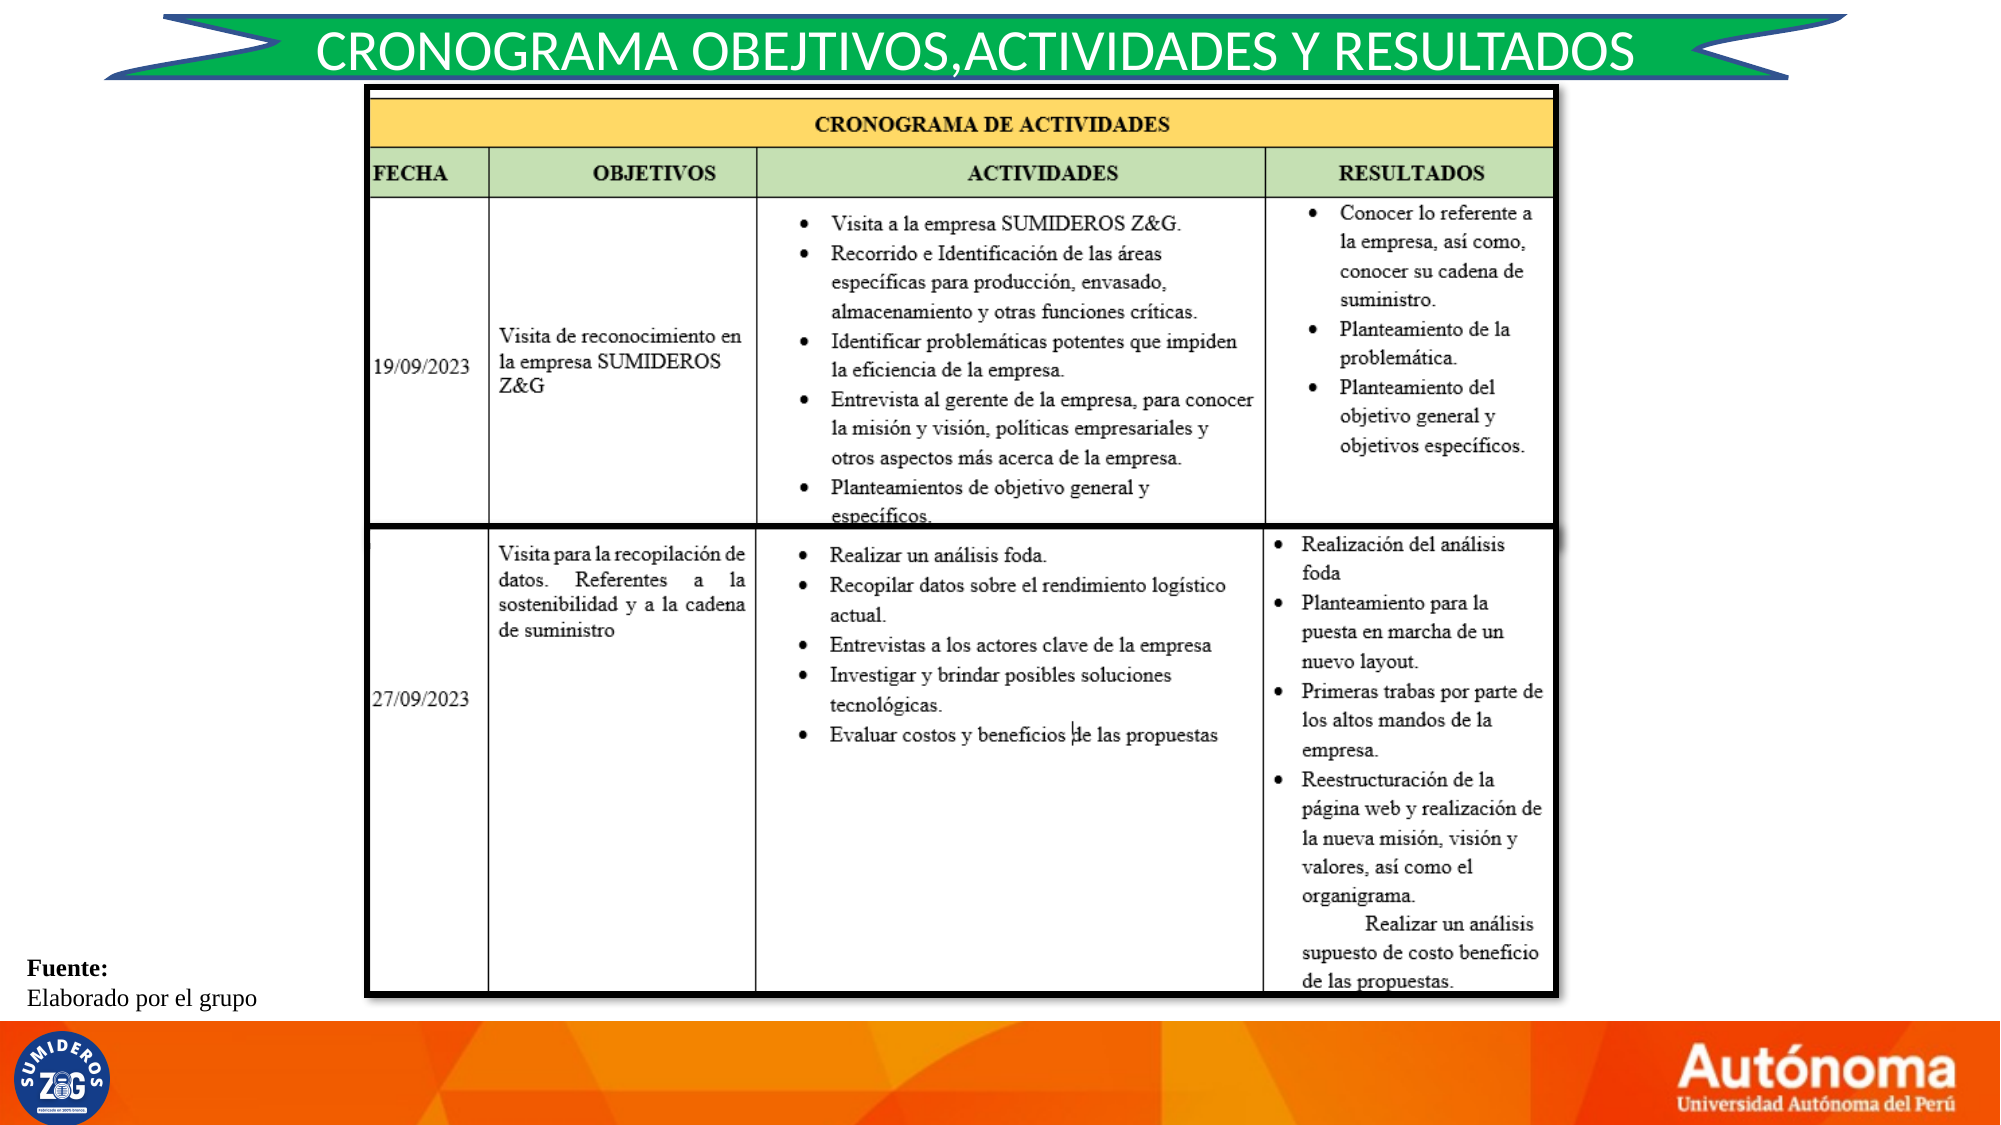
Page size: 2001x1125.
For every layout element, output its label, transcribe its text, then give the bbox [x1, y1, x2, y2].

picture [0, 1021, 2000, 1125]
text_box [370, 89, 1554, 992]
text_box Fuente: Elaborado por el grupo [11, 943, 447, 1019]
text_box CRONOGRAMA OBEJTIVOS,ACTIVIDADES Y RESULTADOS [110, 16, 1841, 78]
